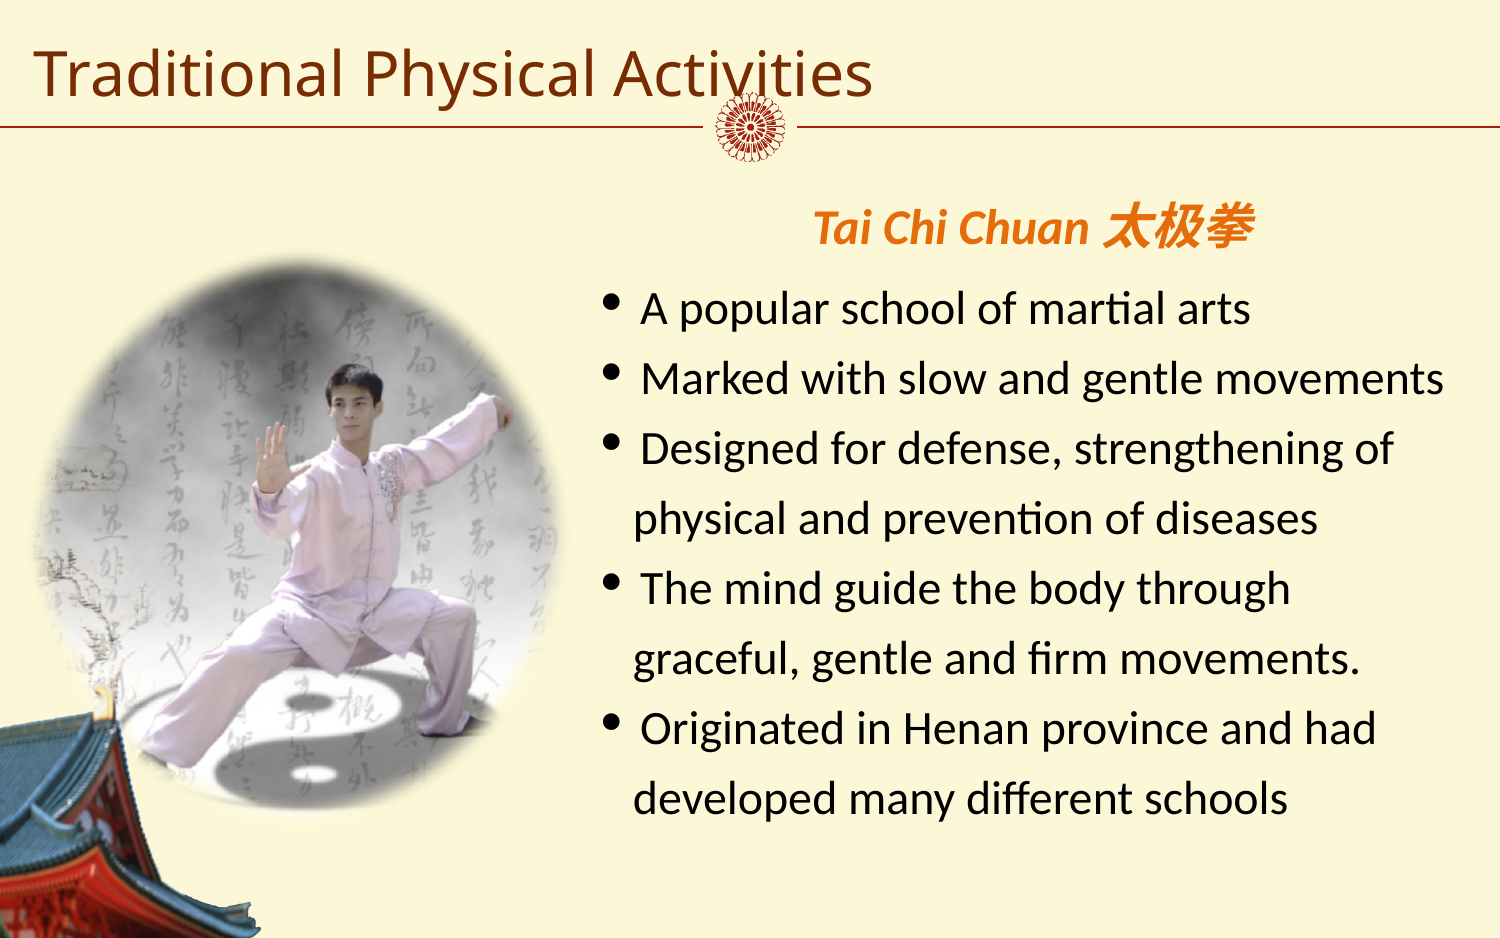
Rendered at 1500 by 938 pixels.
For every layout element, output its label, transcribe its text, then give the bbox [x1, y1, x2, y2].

text_box Tai Chi Chuan太极拳 [797, 187, 1267, 263]
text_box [0, 92, 1500, 162]
picture [0, 245, 575, 938]
text_box Traditional Physical Activities [11, 11, 898, 90]
text_box A popular school of martial arts Marked with slow and gentle movements Designed for defense, strengthening of physical and prevention of diseases The mind guide the body through graceful, gentle and firm movements. Originated in Henan province and had developed many different schools [585, 269, 1465, 856]
